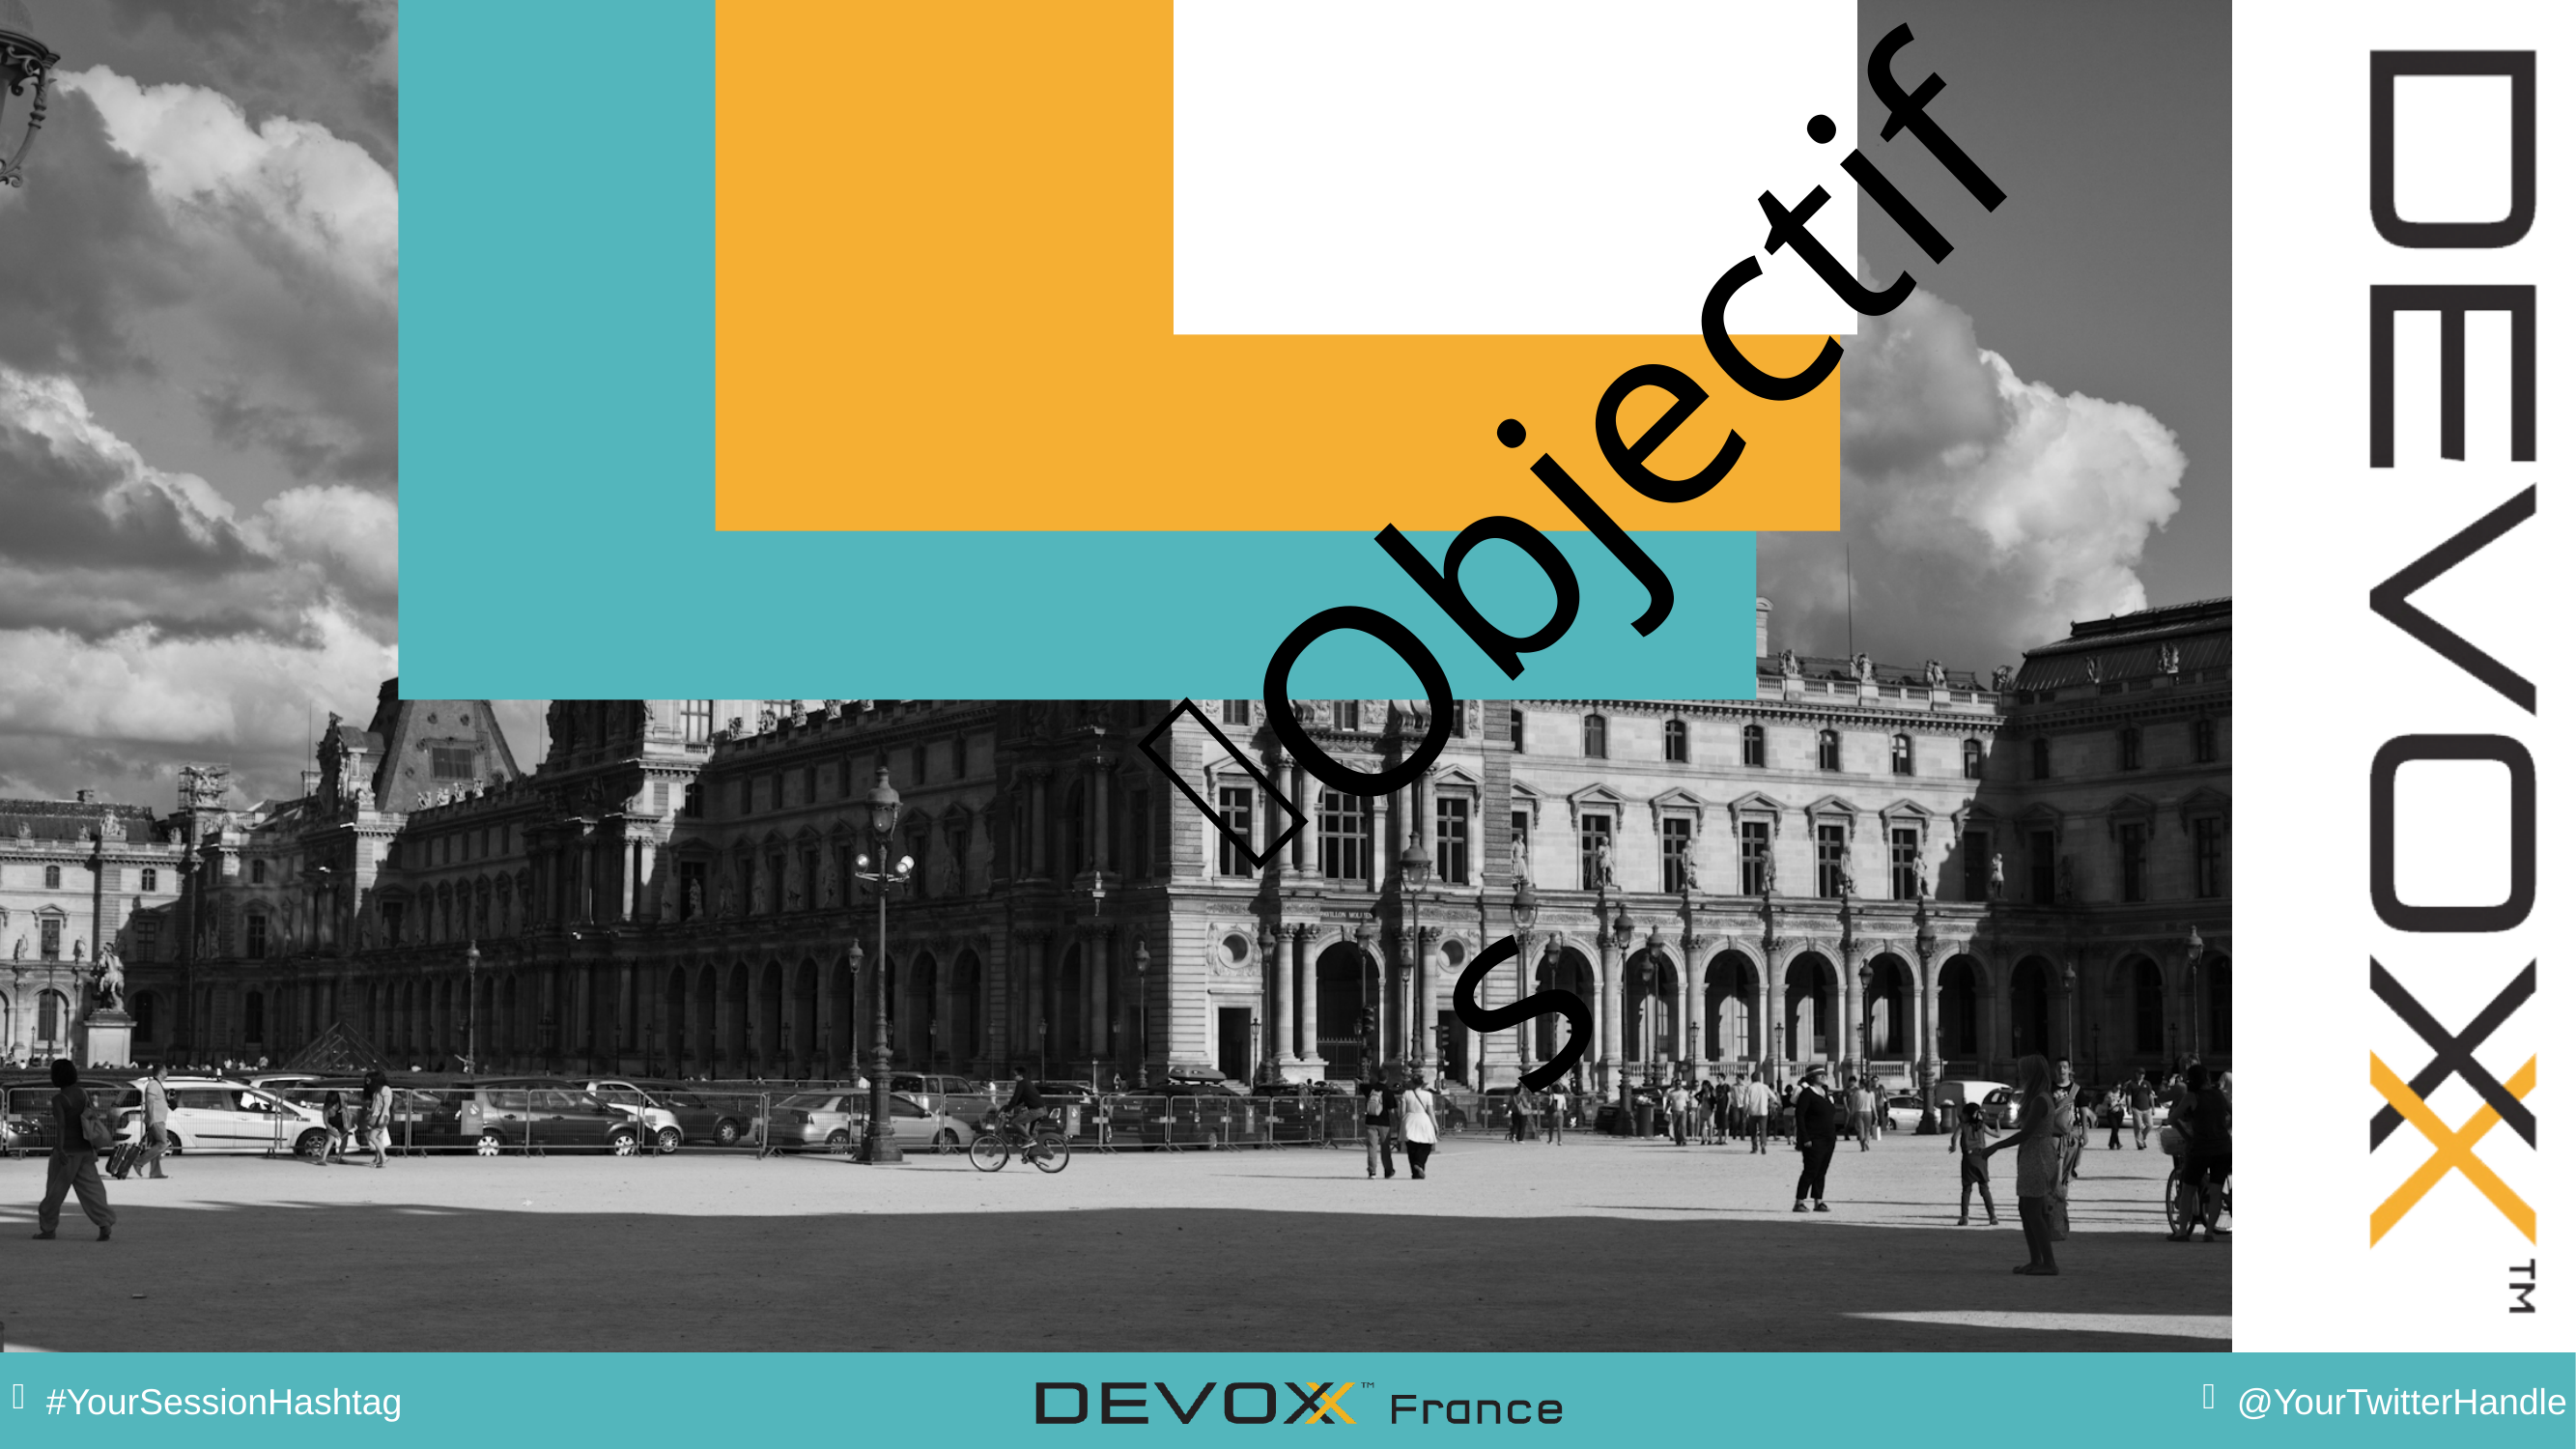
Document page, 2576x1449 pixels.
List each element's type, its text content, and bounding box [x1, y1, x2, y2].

picture [1021, 1367, 1572, 1435]
text_box Objectifs [1099, 0, 2171, 968]
text_box [1085, 1163, 2218, 1293]
picture [2353, 22, 2576, 1321]
picture [0, 0, 2232, 1352]
